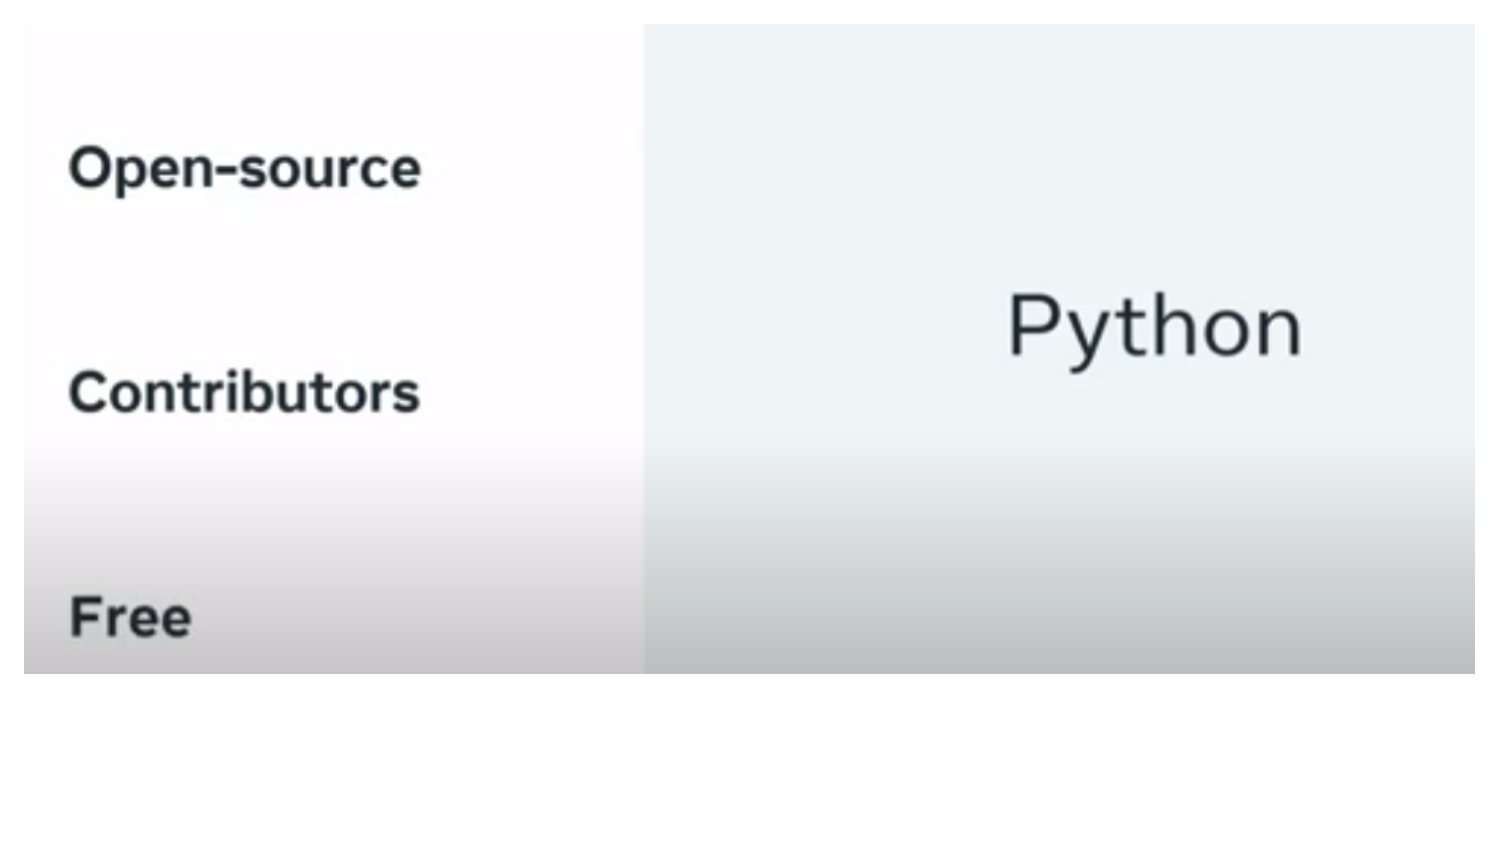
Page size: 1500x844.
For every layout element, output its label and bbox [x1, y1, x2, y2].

picture [24, 24, 1476, 674]
